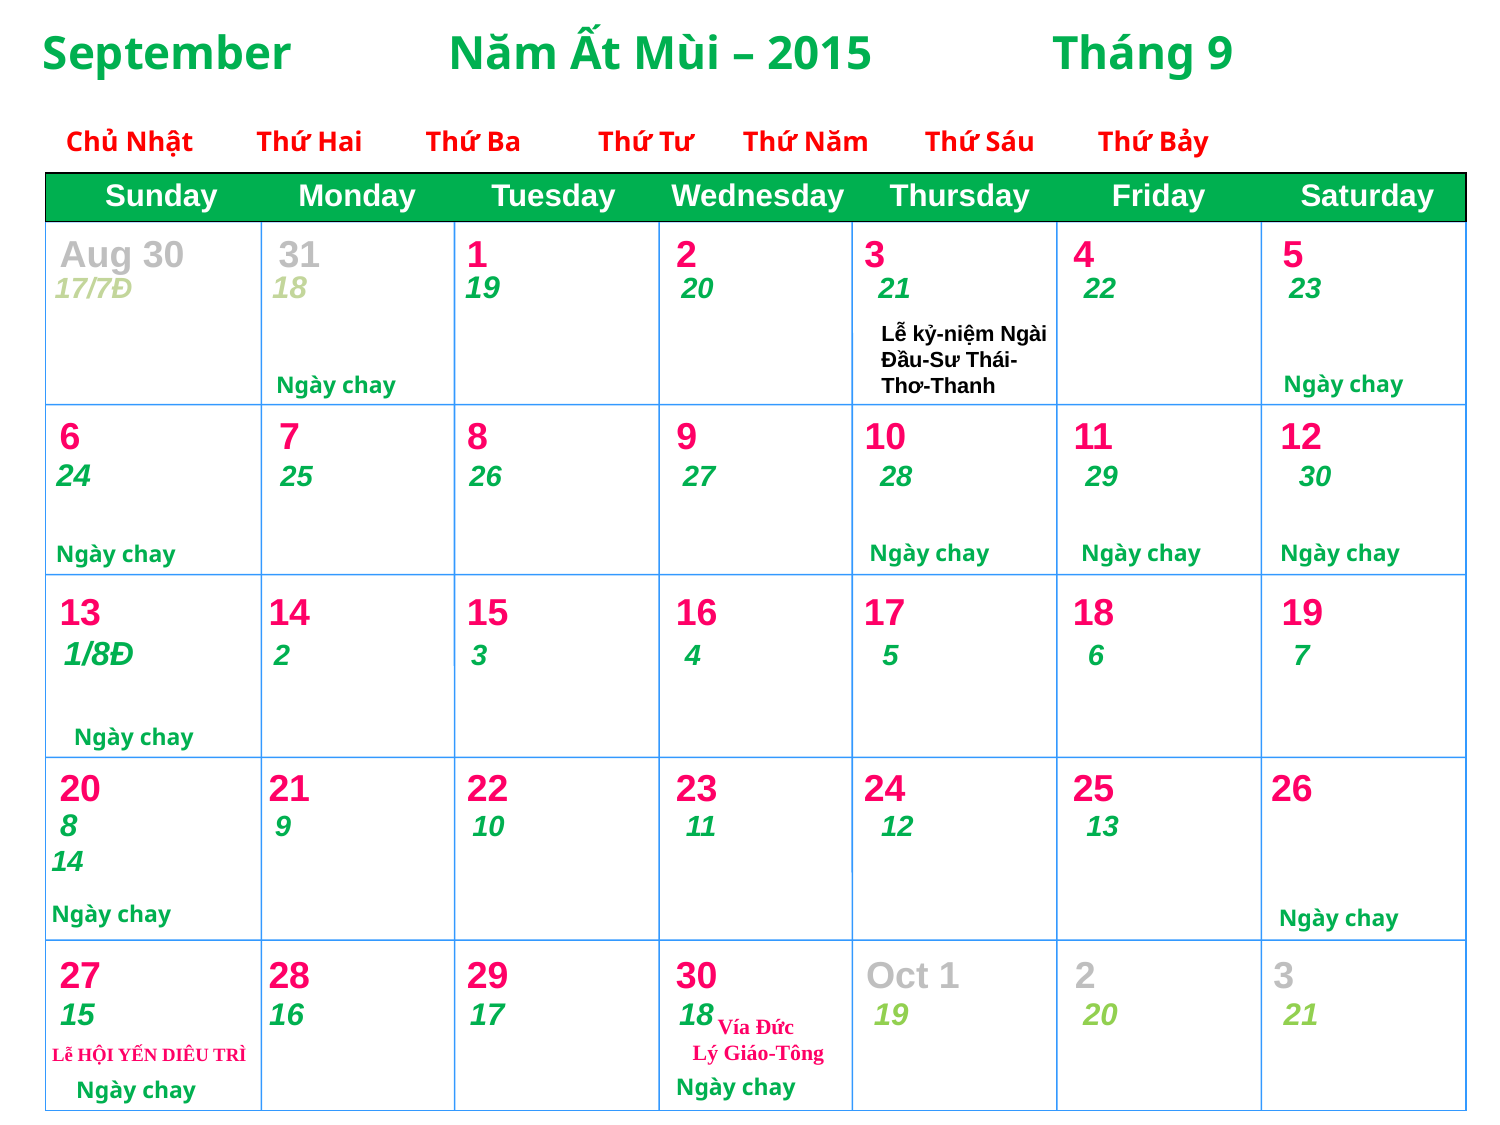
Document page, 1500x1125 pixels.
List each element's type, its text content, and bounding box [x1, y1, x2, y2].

text_box Friday [1098, 167, 1220, 220]
text_box Ngày chay [62, 1073, 233, 1111]
text_box 27 28 29 30 Oct 1 2 3 [45, 944, 1455, 987]
text_box Tuesday [477, 167, 631, 220]
text_box Ngày chay [1269, 363, 1440, 405]
text_box Monday [284, 167, 431, 220]
text_box Ngày chay [1067, 531, 1238, 573]
text_box Lễ kỷ-niệm Ngài Đầu-Sư Thái-Thơ-Thanh [866, 312, 1072, 406]
text_box Saturday [1286, 167, 1449, 220]
text_box Aug 30 31 1 2 3 4 5 [45, 222, 1455, 327]
text_box Ngày chay [662, 1073, 833, 1108]
text_box Lễ HỘI YẾN DIÊU TRÌ [17, 1034, 281, 1073]
text_box Thursday [875, 167, 1045, 220]
text_box [233, 1039, 1466, 1111]
text_box Sunday [91, 168, 232, 220]
text_box Ngày chay [59, 715, 231, 757]
text_box 6 7 8 9 10 11 12 [45, 405, 1455, 448]
text_box [45, 173, 1466, 222]
text_box 8 9 10 11 12 13 14 [37, 798, 1322, 885]
text_box Ngày chay [1264, 896, 1436, 938]
text_box [45, 1073, 62, 1111]
text_box 13 14 15 16 17 18 19 [45, 580, 1455, 685]
text_box 6 7 8 9 10 11 12 [45, 500, 1455, 509]
text_box 15 16 17 18 19 20 21 [37, 987, 1466, 1039]
text_box [45, 347, 866, 405]
text_box Vía Đức Lý Giáo-Tông [624, 1005, 888, 1073]
text_box 17/7Đ 18 19 20 21 22 23 [40, 260, 1446, 347]
text_box Wednesday [657, 167, 859, 220]
text_box 20 21 22 23 24 25 26 [45, 756, 1455, 861]
text_box [1072, 222, 1466, 448]
text_box Ngày chay [855, 531, 1026, 574]
text_box Ngày chay [41, 532, 213, 574]
text_box [45, 500, 1466, 987]
text_box Chủ Nhật Thứ Hai Thứ Ba Thứ Tư Thứ Năm Thứ Sáu Thứ Bảy [17, 117, 1466, 164]
text_box 24 25 26 27 28 29 30 [24, 448, 1483, 500]
text_box Ngày chay [262, 363, 433, 405]
text_box Ngày chay [37, 892, 208, 934]
text_box September Năm Ất Mùi – 2015 Tháng 9 [17, 16, 1483, 86]
text_box Ngày chay [1266, 531, 1437, 573]
